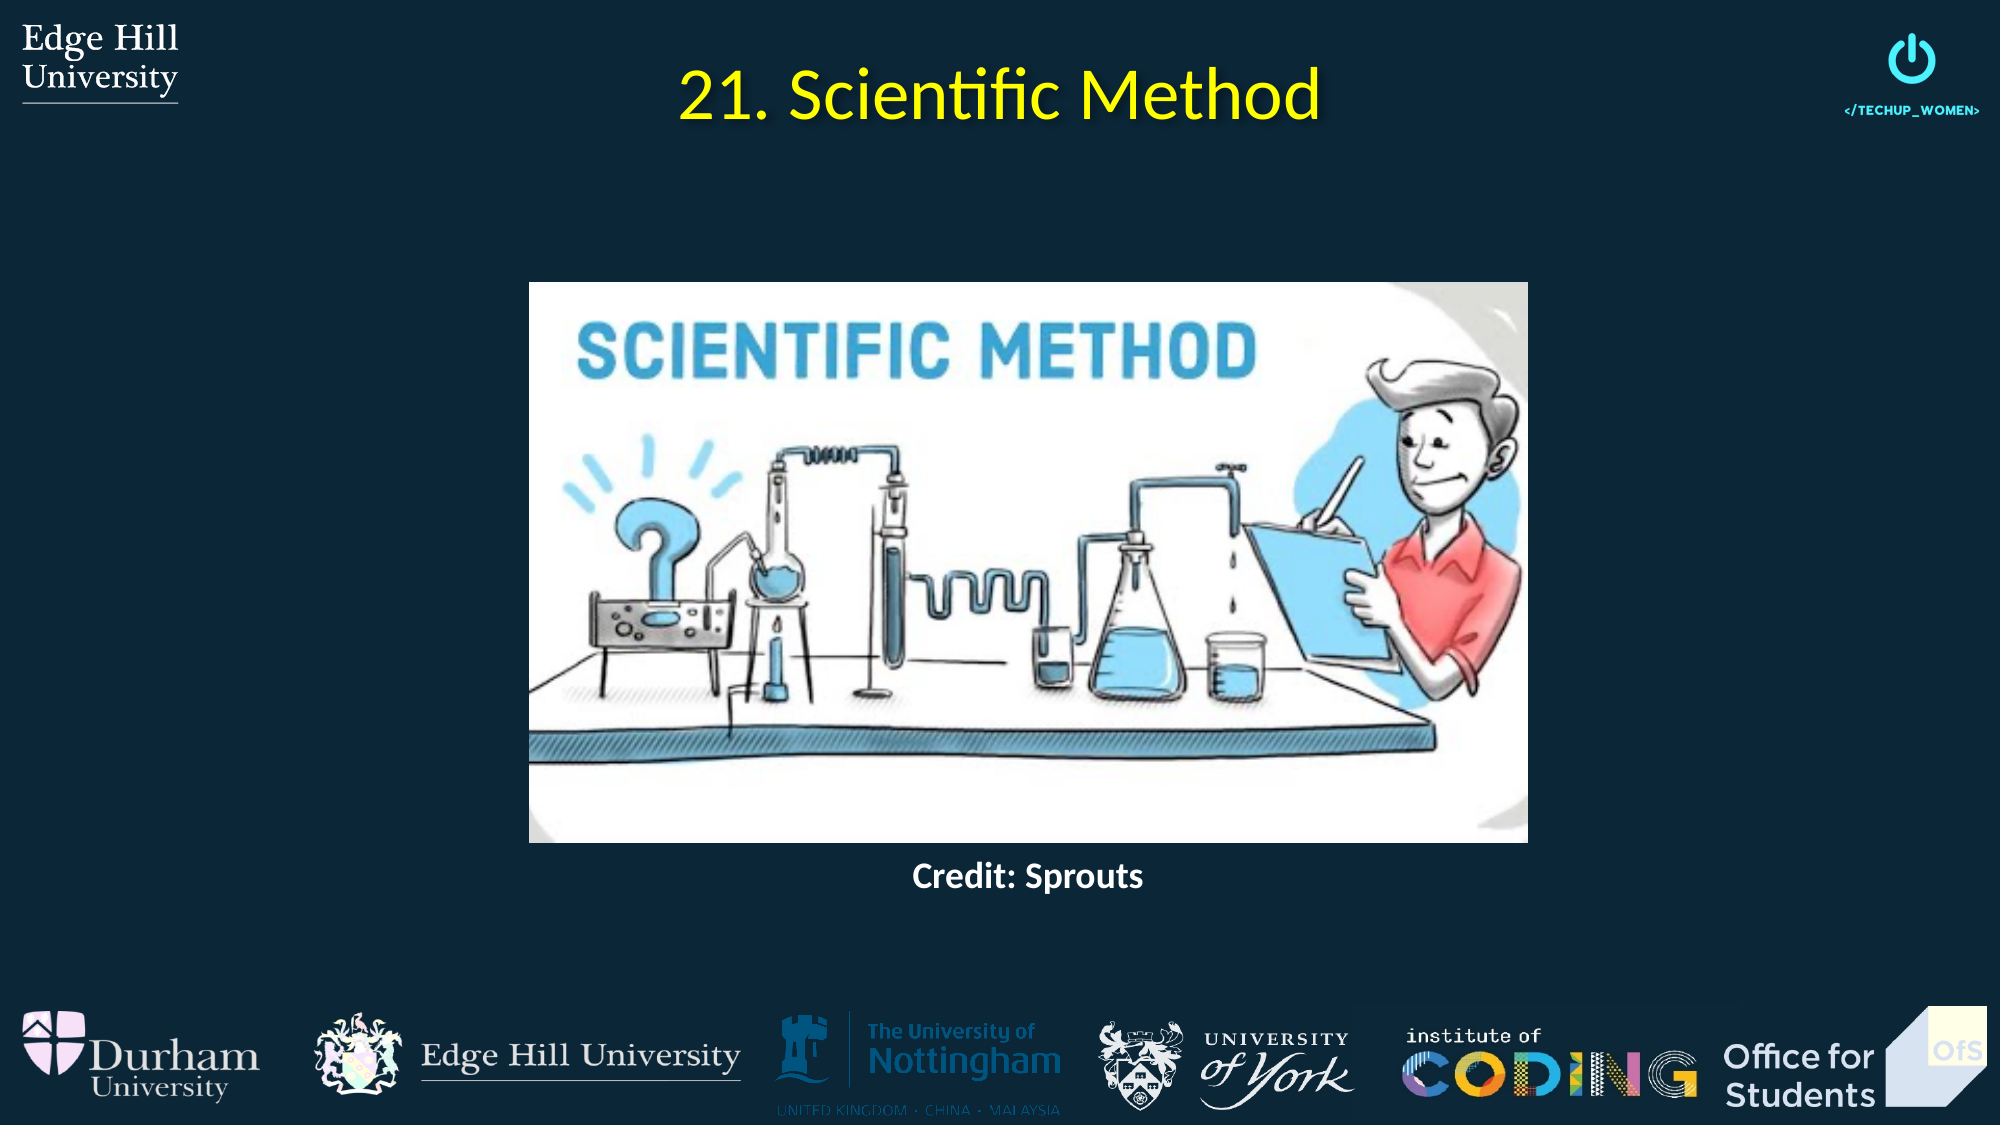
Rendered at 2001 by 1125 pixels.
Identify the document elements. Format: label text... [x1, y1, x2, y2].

picture [1829, 0, 2000, 146]
picture [1353, 1004, 1739, 1123]
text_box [528, 281, 1529, 844]
text_box Credit: Sprouts [897, 844, 1159, 904]
picture [764, 1006, 1071, 1123]
text_box 21. Scientific Method [528, 37, 1472, 142]
picture [14, 17, 186, 114]
